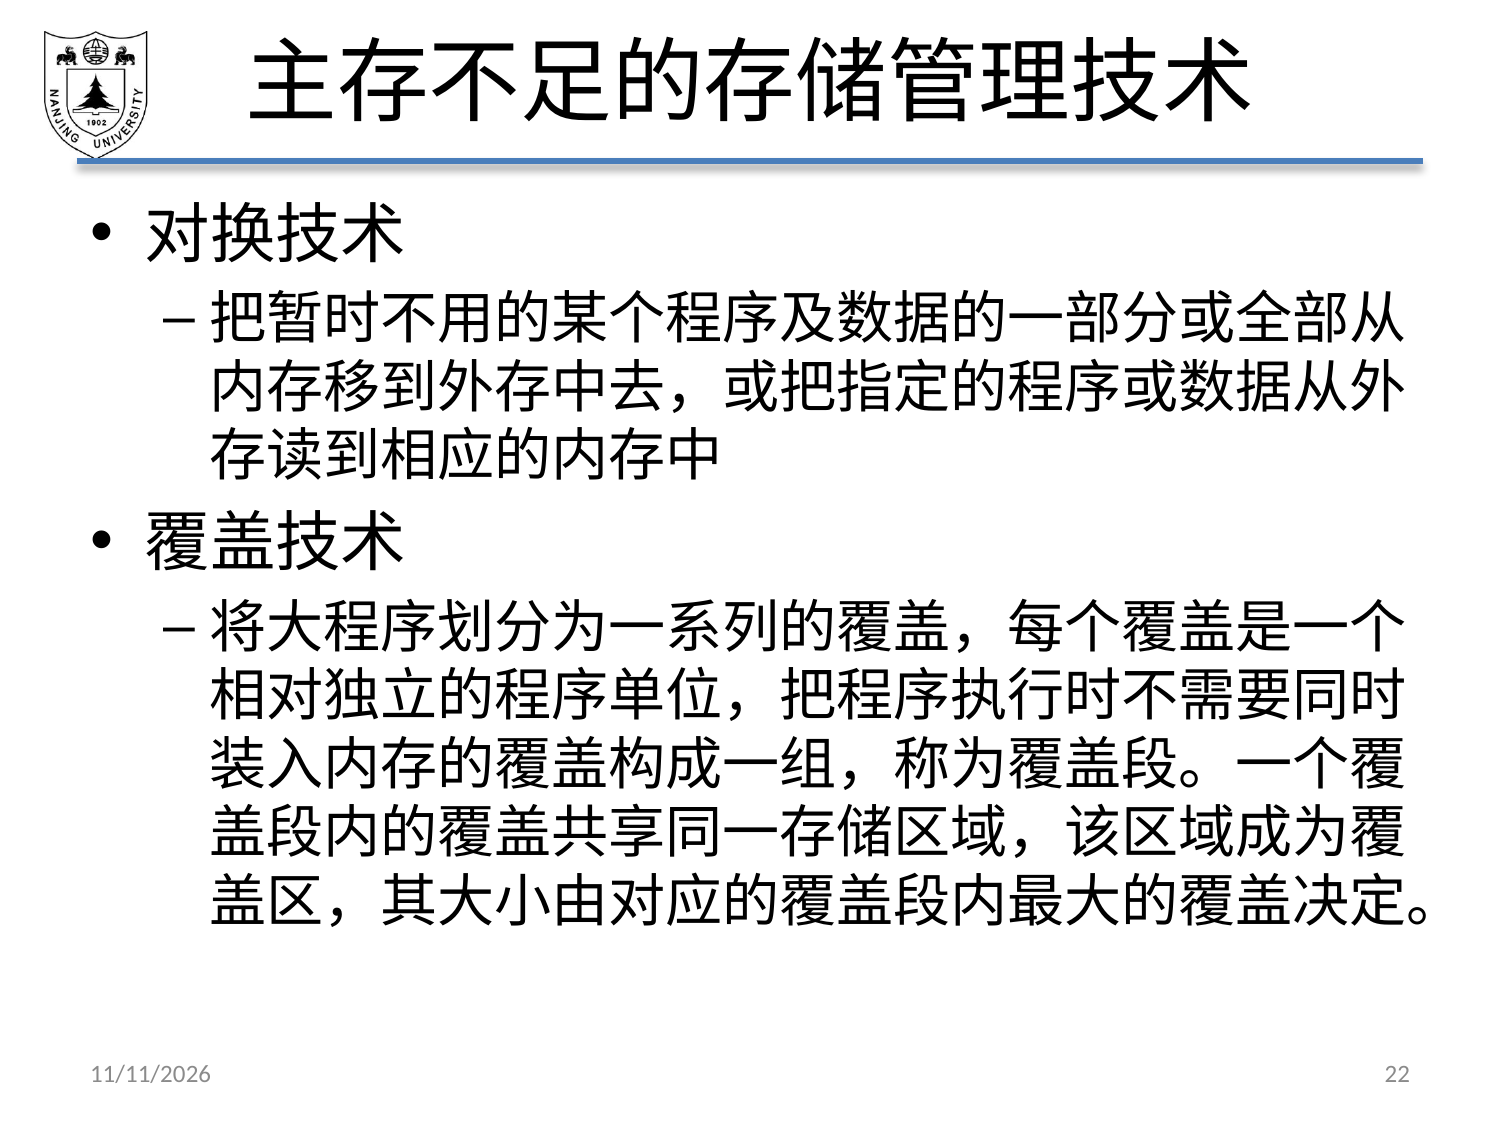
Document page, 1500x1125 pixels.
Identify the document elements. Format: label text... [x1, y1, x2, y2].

picture [41, 30, 75, 161]
slide_number 22 [1074, 1042, 1425, 1103]
list 对换技术 把暂时不用的某个程序及数据的一部分或全部从内存移到外存中去，或把指定的程序或数据从外存读到相应的内存中 覆盖技术 将大程序划分为一系列的覆盖，每个覆盖是一个相对独立的程序单位，把程序执行时不需要同时装入内存的覆盖构成一组，称为覆盖段。一个覆盖段内的覆盖共享同一存储区域，该区域成为覆盖区，其大小由对应的覆盖段内最大的覆盖决定。 [75, 184, 1425, 1005]
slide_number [75, 1042, 425, 1103]
title 主存不足的存储管理技术 [75, 0, 1425, 161]
